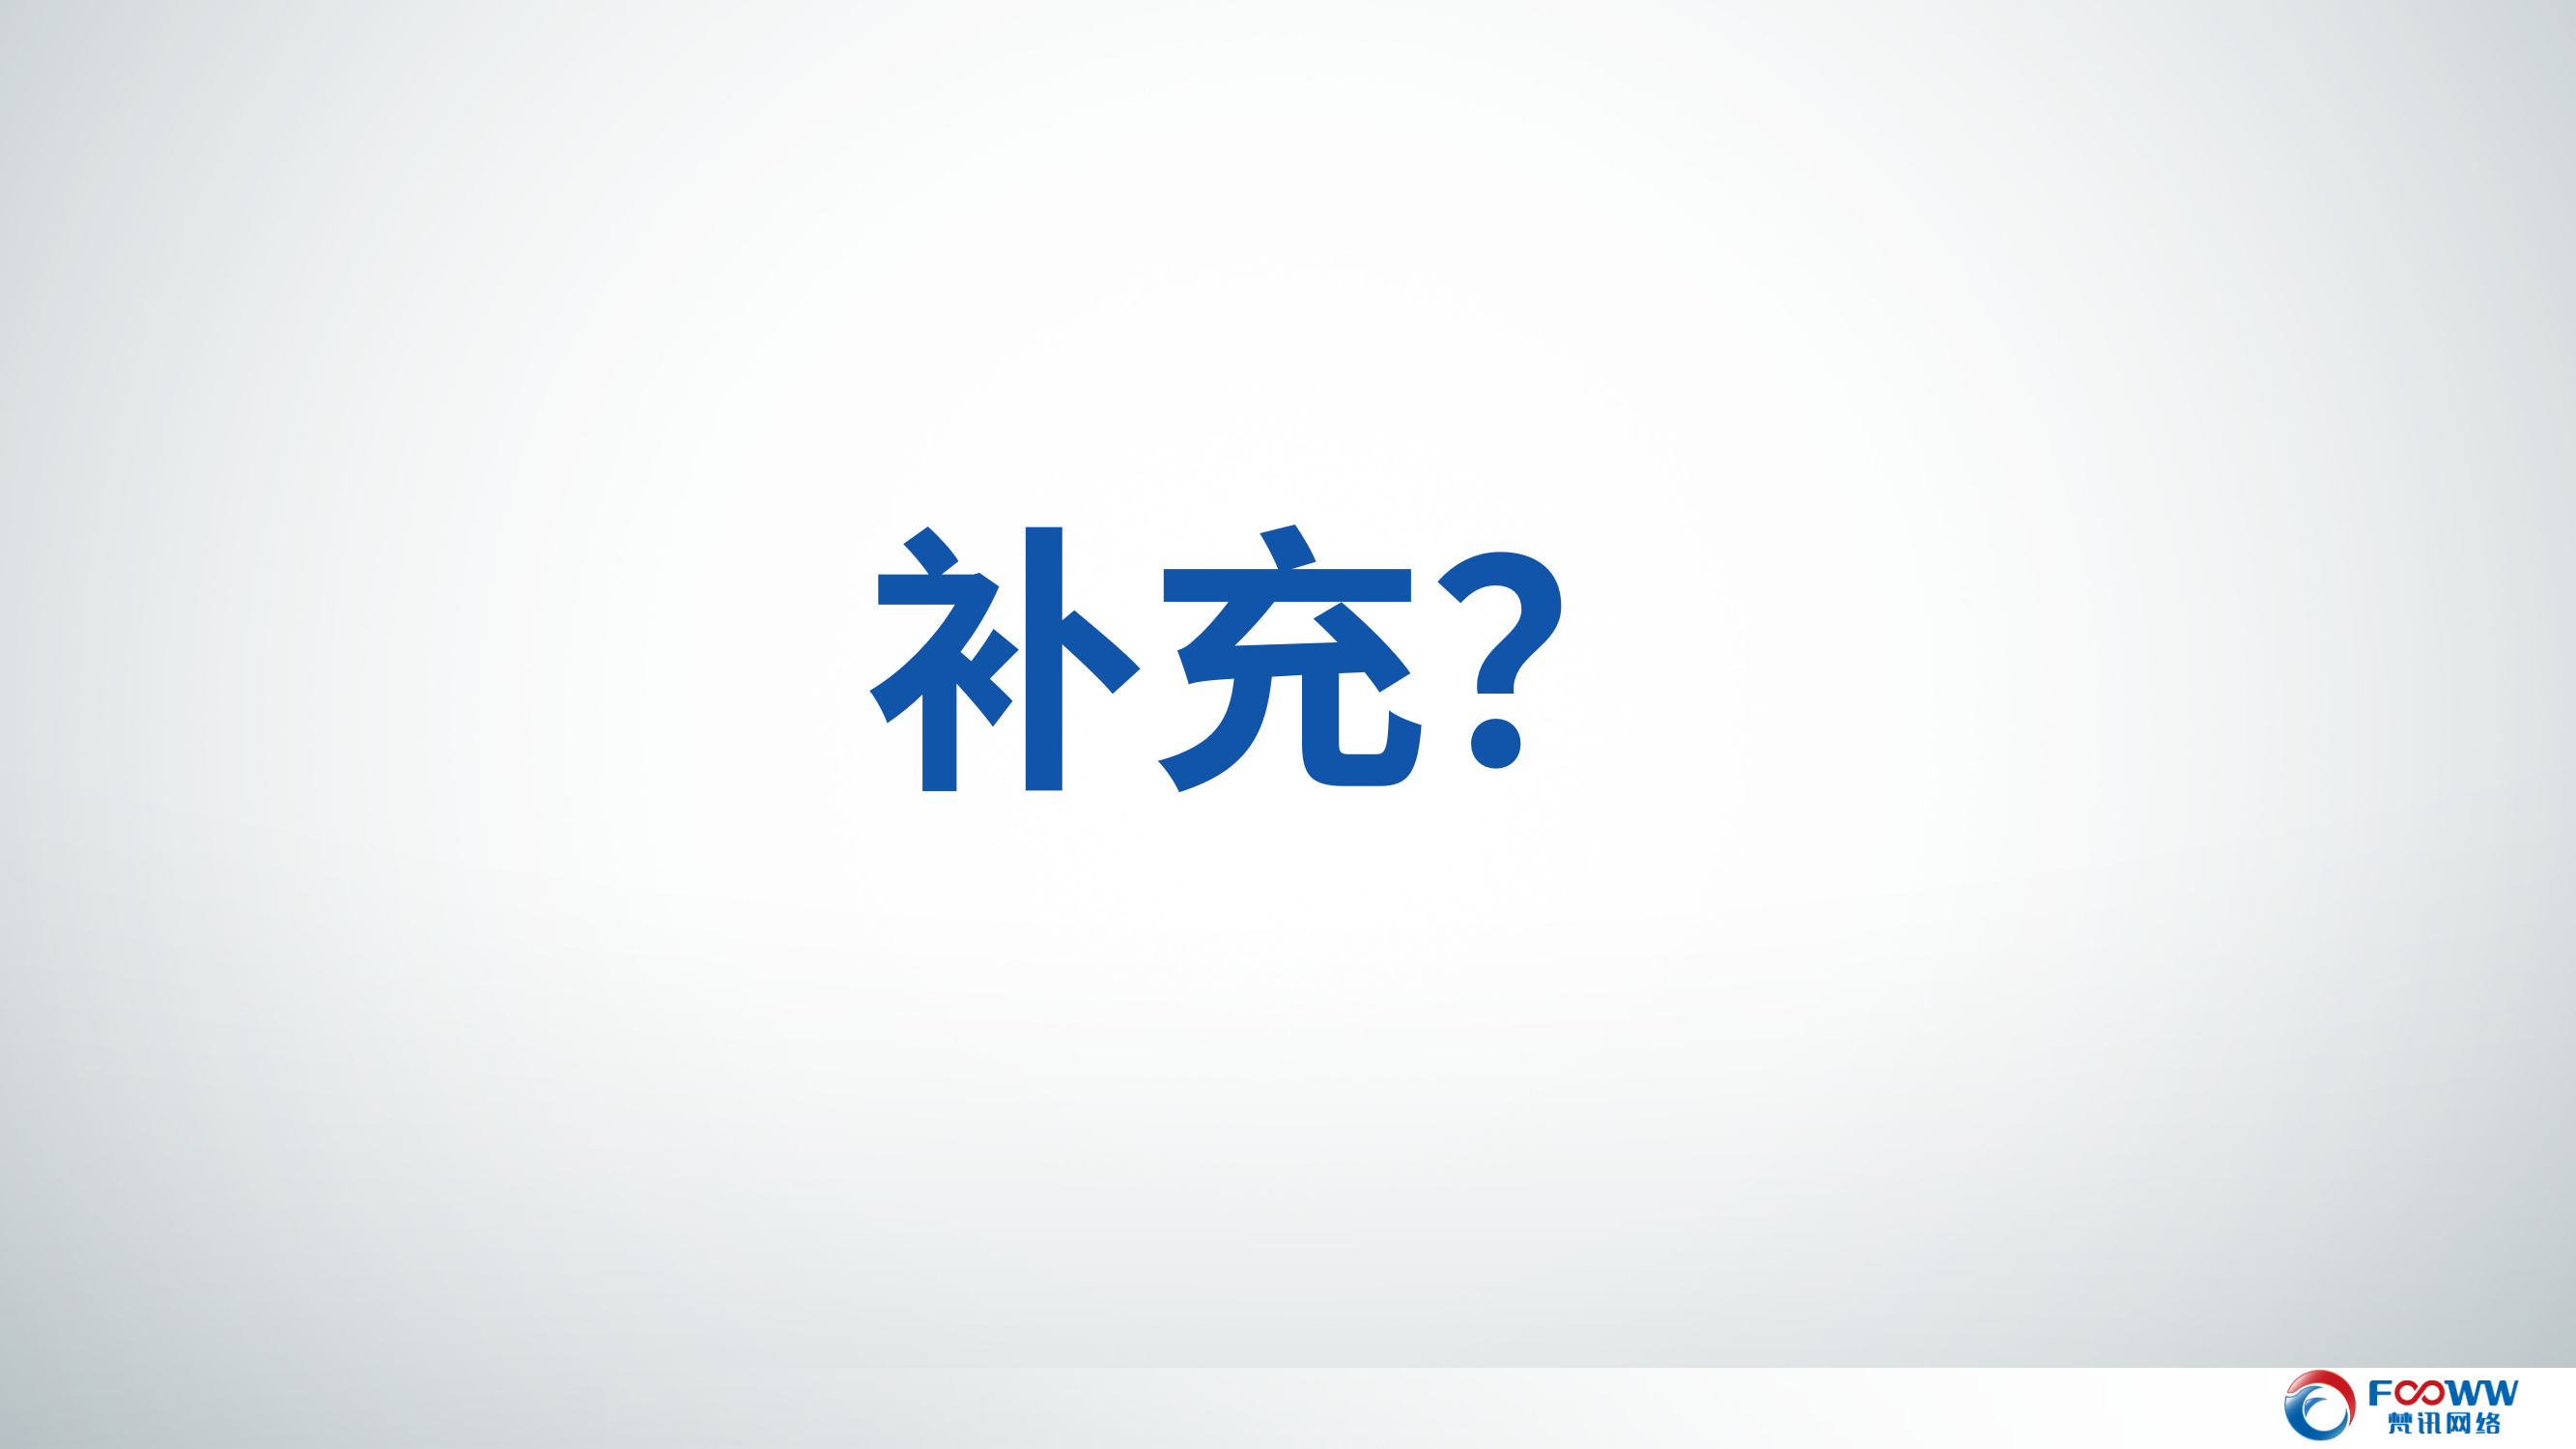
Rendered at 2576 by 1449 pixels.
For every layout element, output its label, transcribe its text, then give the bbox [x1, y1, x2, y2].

list 补充？ [0, 0, 2576, 1307]
picture [0, 1307, 2576, 1449]
